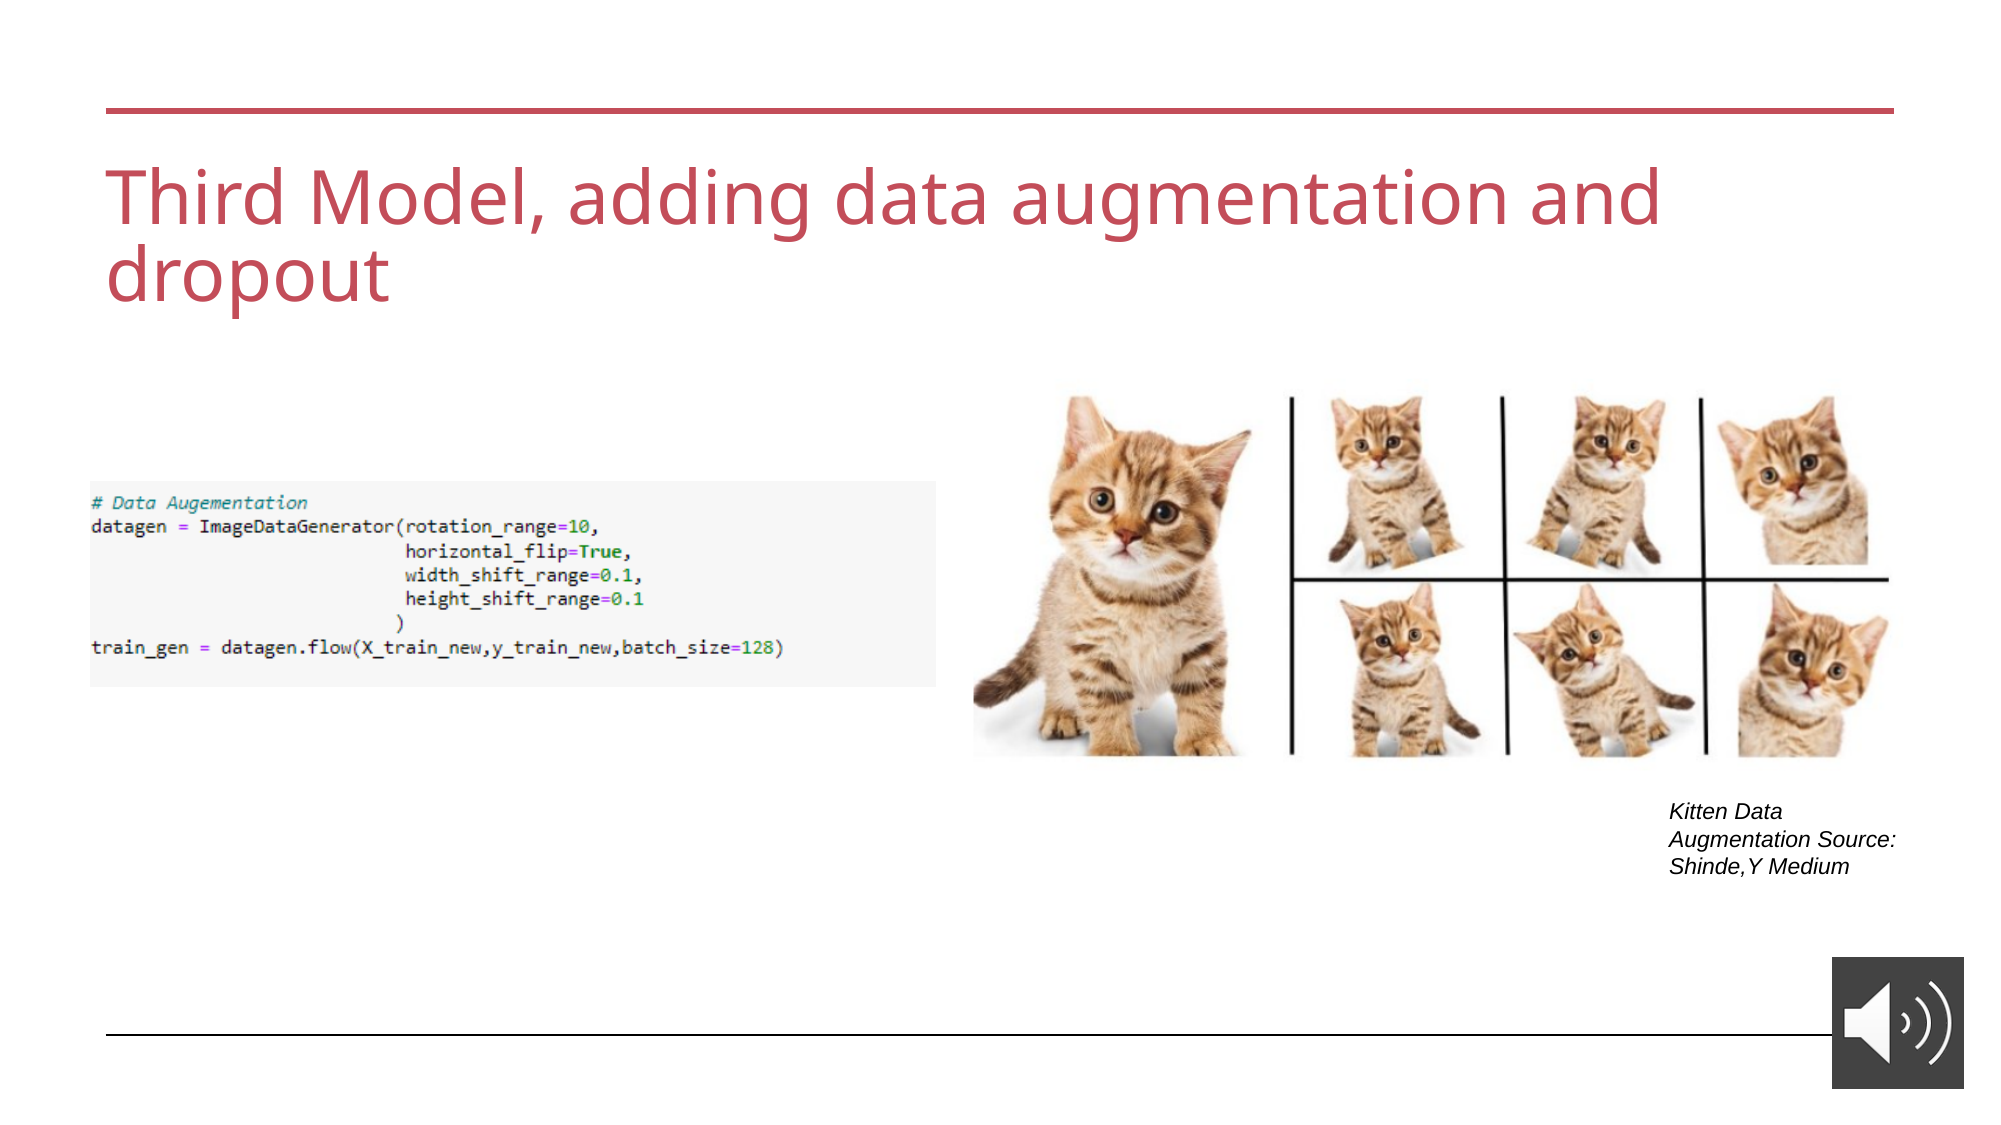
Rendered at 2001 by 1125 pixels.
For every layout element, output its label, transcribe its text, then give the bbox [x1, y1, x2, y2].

text_box Kitten Data Augmentation Source: Shinde,Y Medium [1654, 789, 1914, 887]
title Third Model, adding data augmentation and dropout [90, 156, 1894, 333]
picture [89, 372, 1930, 788]
picture [1831, 956, 1965, 1090]
